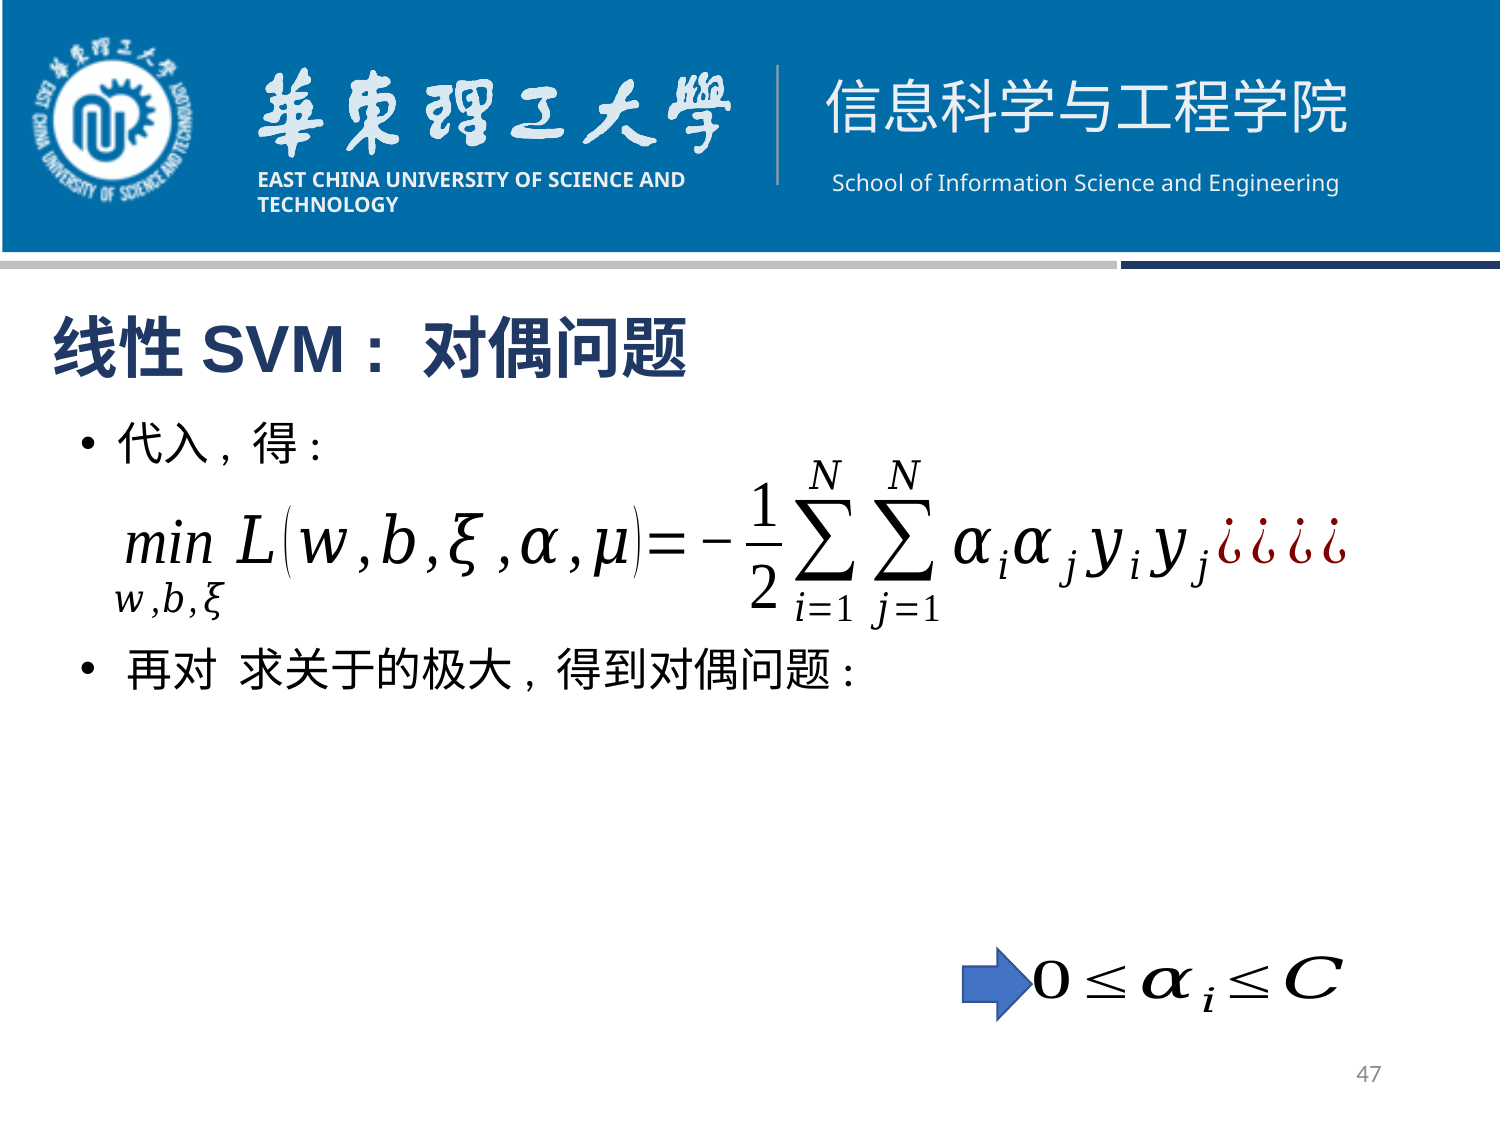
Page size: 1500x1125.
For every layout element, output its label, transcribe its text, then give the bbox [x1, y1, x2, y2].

slide_number 47 [1059, 1042, 1397, 1103]
text_box 线性SVM : 对偶问题 [40, 269, 1422, 433]
picture [22, 32, 202, 214]
text_box [961, 946, 1034, 1023]
